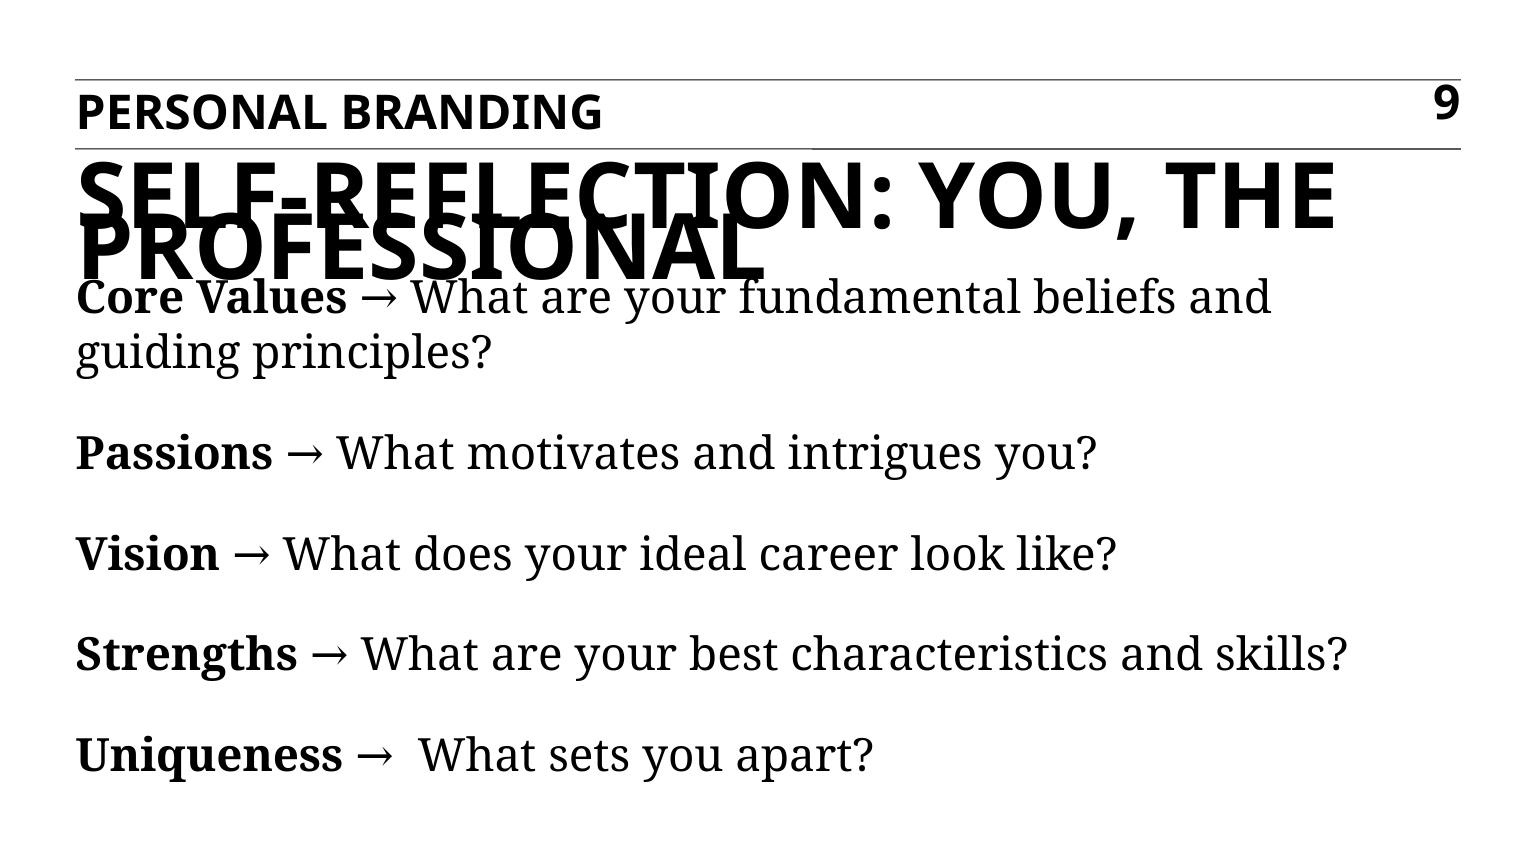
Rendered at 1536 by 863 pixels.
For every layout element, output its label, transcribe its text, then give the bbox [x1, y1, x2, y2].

text_box Core Values → What are your fundamental beliefs and guiding principles? Passions → What motivates and intrigues you? Vision → What does your ideal career look like? Strengths → What are your best characteristics and skills? Uniqueness → What sets you apart? [60, 260, 1461, 789]
slide_number 9 [1419, 86, 1461, 138]
text_box SELF-REFLECTION: You, the professional [61, 188, 1461, 239]
text_box PERSONAL BRANDING [60, 81, 1231, 132]
